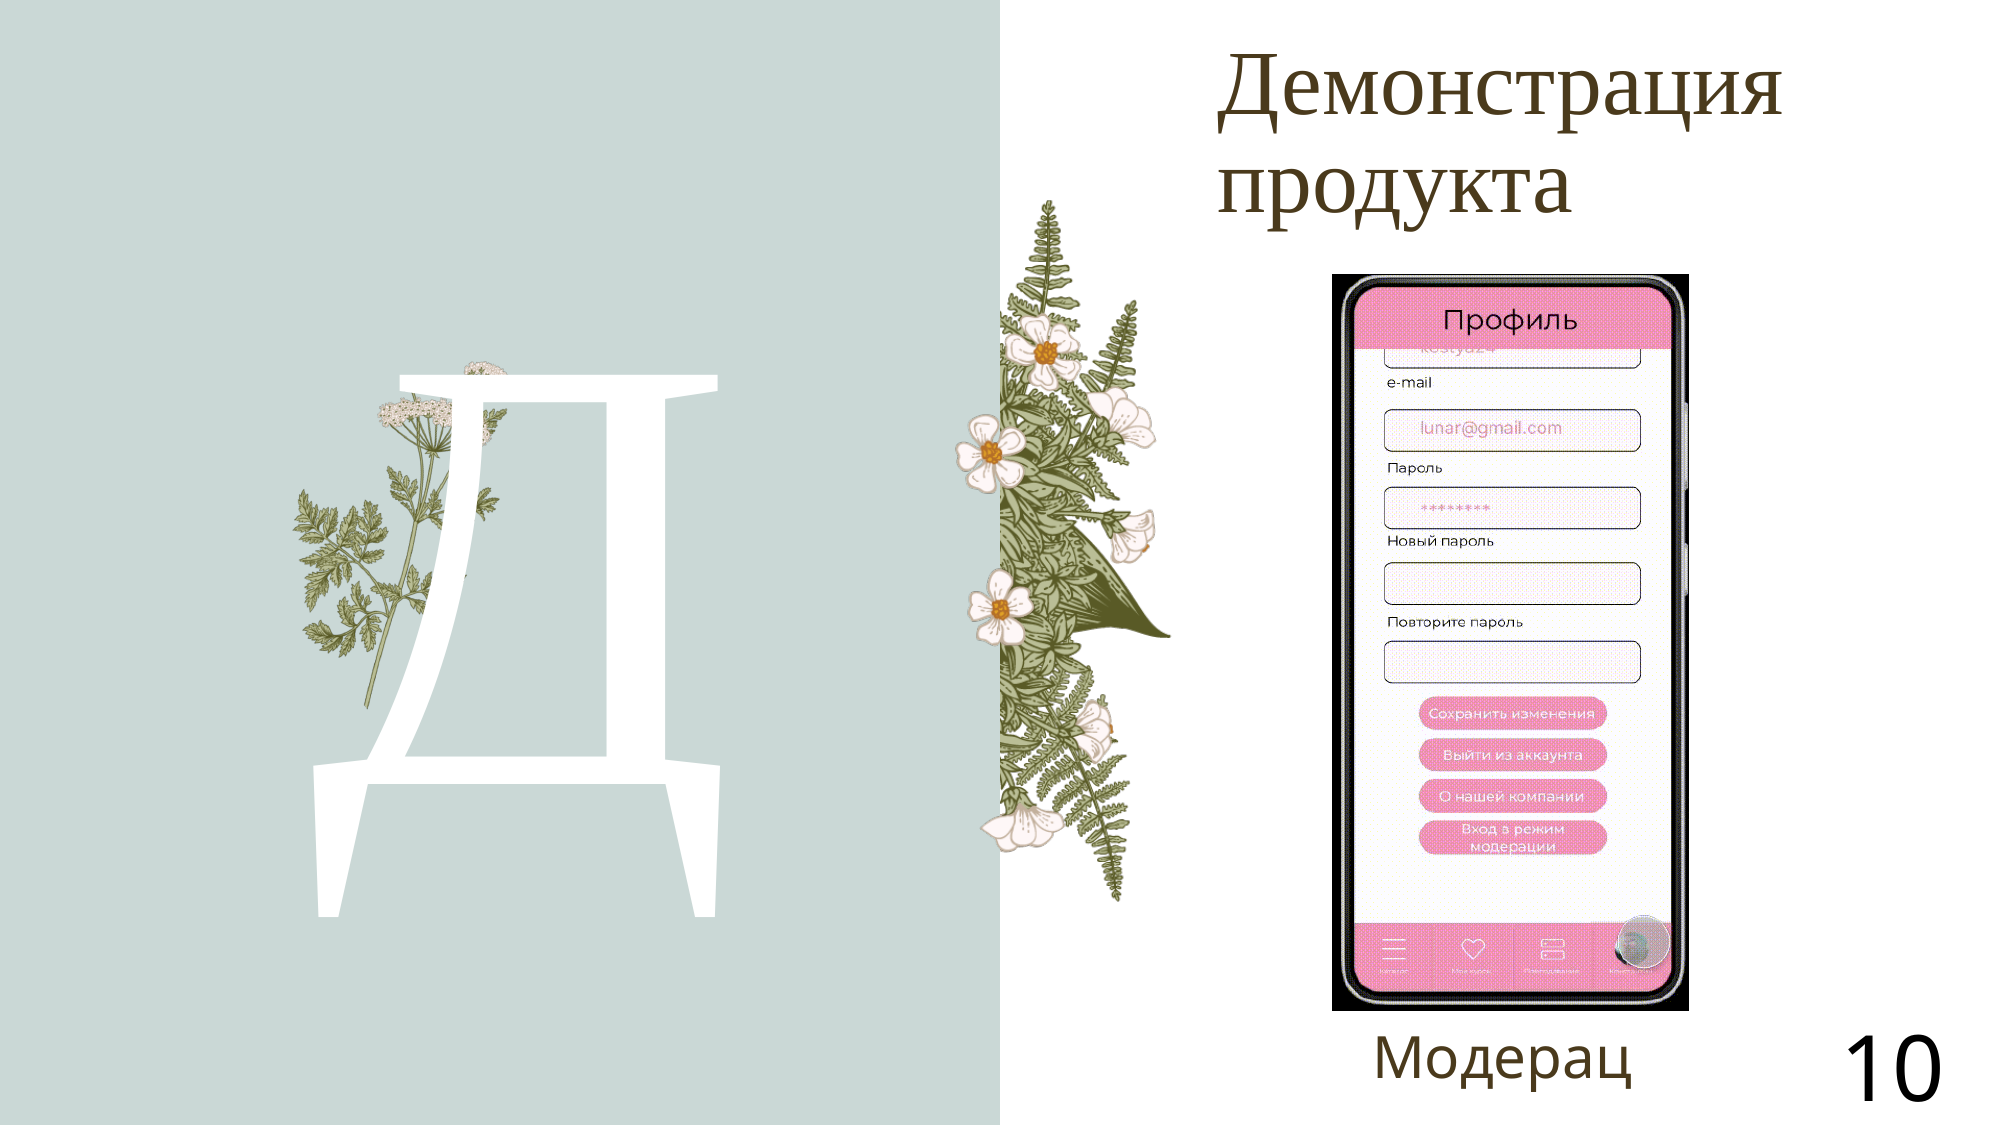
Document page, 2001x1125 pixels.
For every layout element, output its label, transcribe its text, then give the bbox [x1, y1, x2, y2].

list Модерация [1357, 1011, 1664, 1096]
slide_number 10 [1510, 1042, 1961, 1103]
title Демонстрация продукта [1203, 25, 1818, 243]
list Д [201, 233, 845, 930]
picture [947, 190, 1186, 912]
picture [1332, 274, 1689, 1011]
